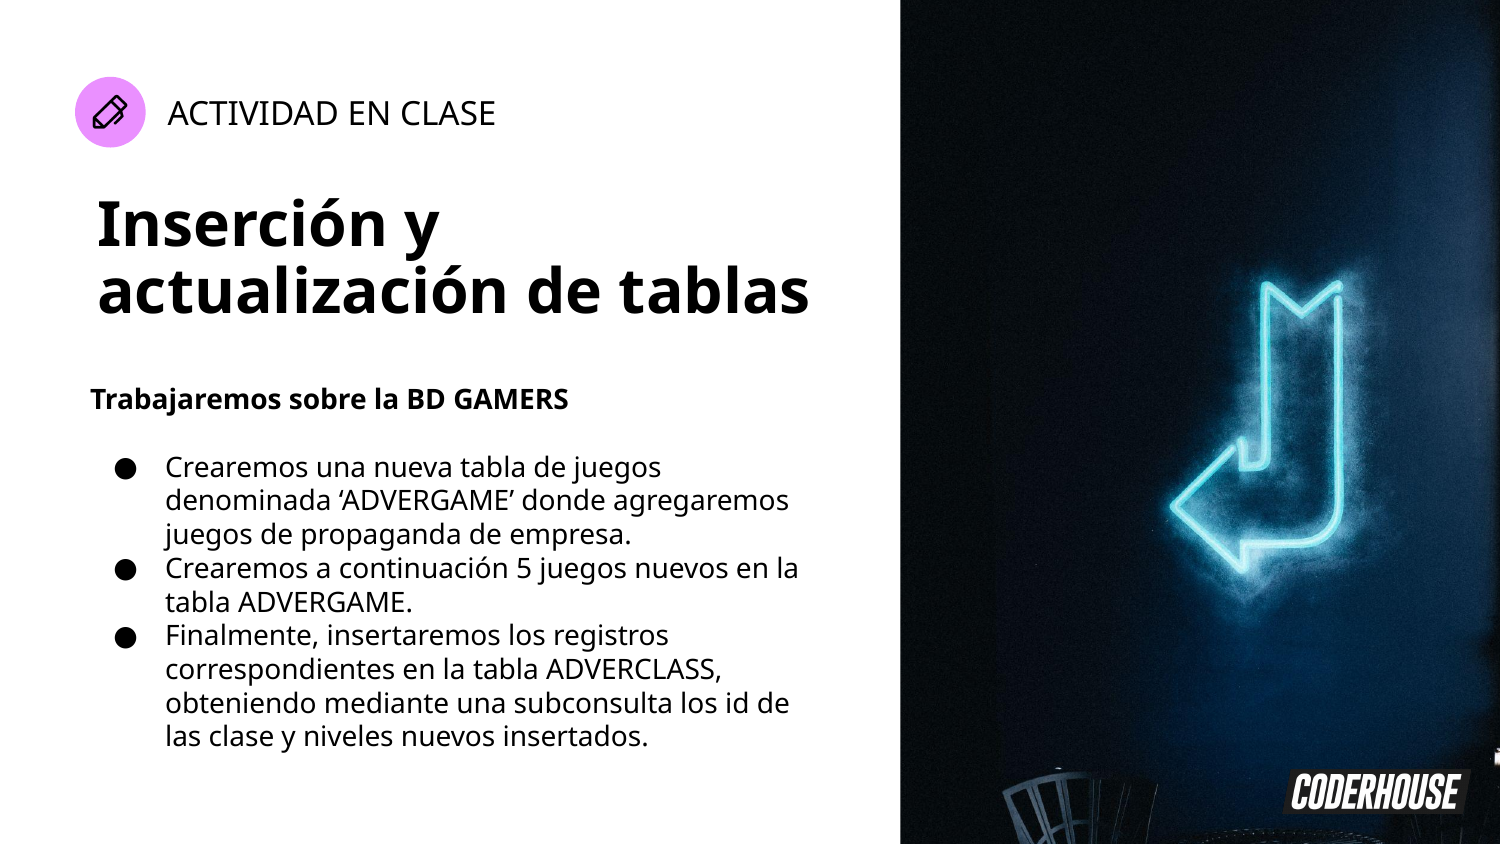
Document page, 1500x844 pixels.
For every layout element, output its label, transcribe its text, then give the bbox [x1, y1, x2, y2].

text_box ACTIVIDAD EN CLASE [152, 76, 557, 147]
text_box Inserción y actualización de tablas [82, 177, 844, 343]
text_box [74, 76, 146, 148]
picture [900, 0, 1500, 844]
text_box Trabajaremos sobre la BD GAMERS Crearemos una nueva tabla de juegos denominada ‘ADVERGAME’ donde agregaremos juegos de propaganda de empresa. Crearemos a continuación 5 juegos nuevos en la tabla ADVERGAME. Finalmente, insertaremos los registros correspondientes en la tabla ADVERCLASS, obteniendo mediante una subconsulta los id de las clase y niveles nuevos insertados. [74, 366, 826, 802]
